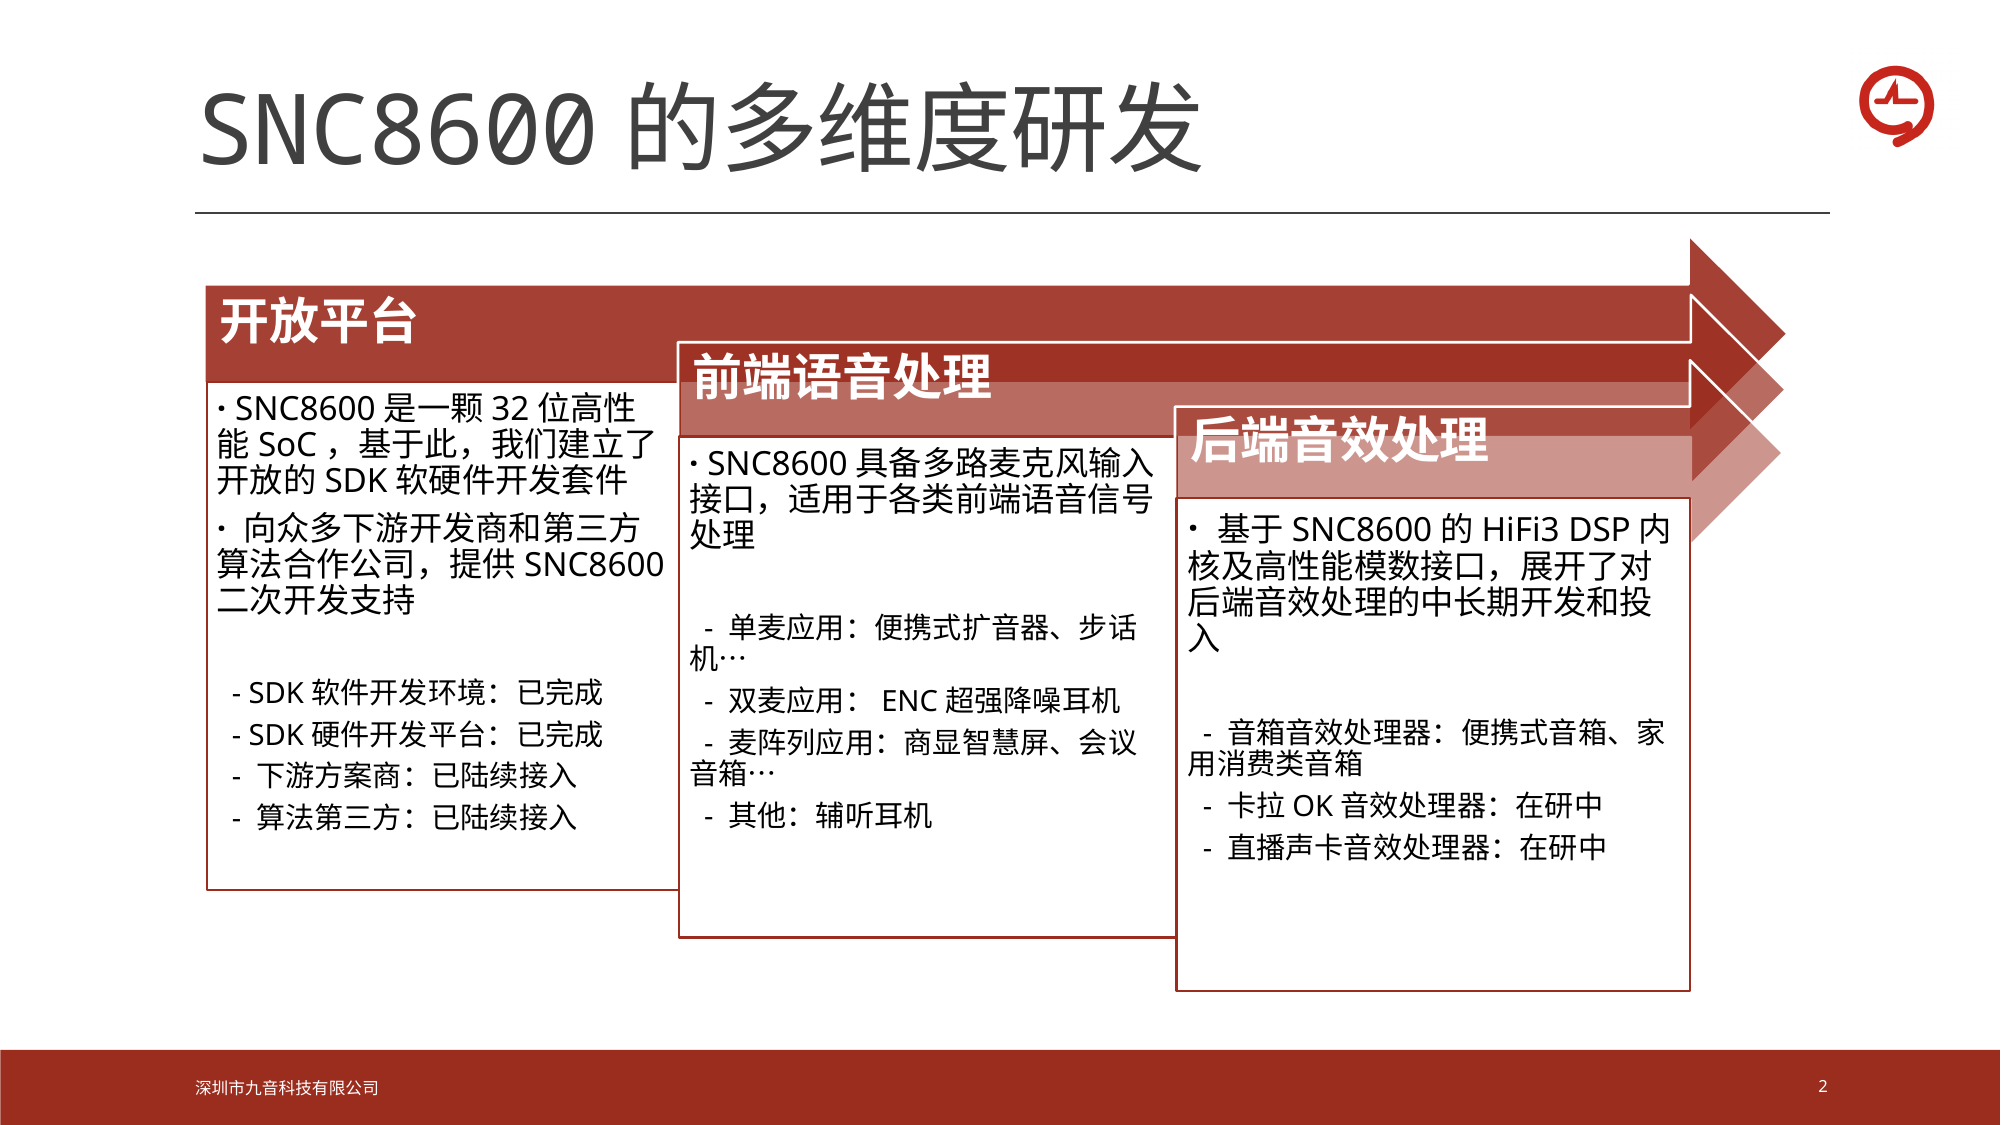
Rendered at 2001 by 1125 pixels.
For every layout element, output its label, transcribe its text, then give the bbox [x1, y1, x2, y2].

title SNC8600的多维度研发 [180, 47, 1830, 193]
slide_number 2 [1803, 1057, 1932, 1118]
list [39, 238, 1969, 1012]
picture [1845, 49, 1958, 155]
footer 深圳市九音科技有限公司 [180, 1057, 1299, 1118]
